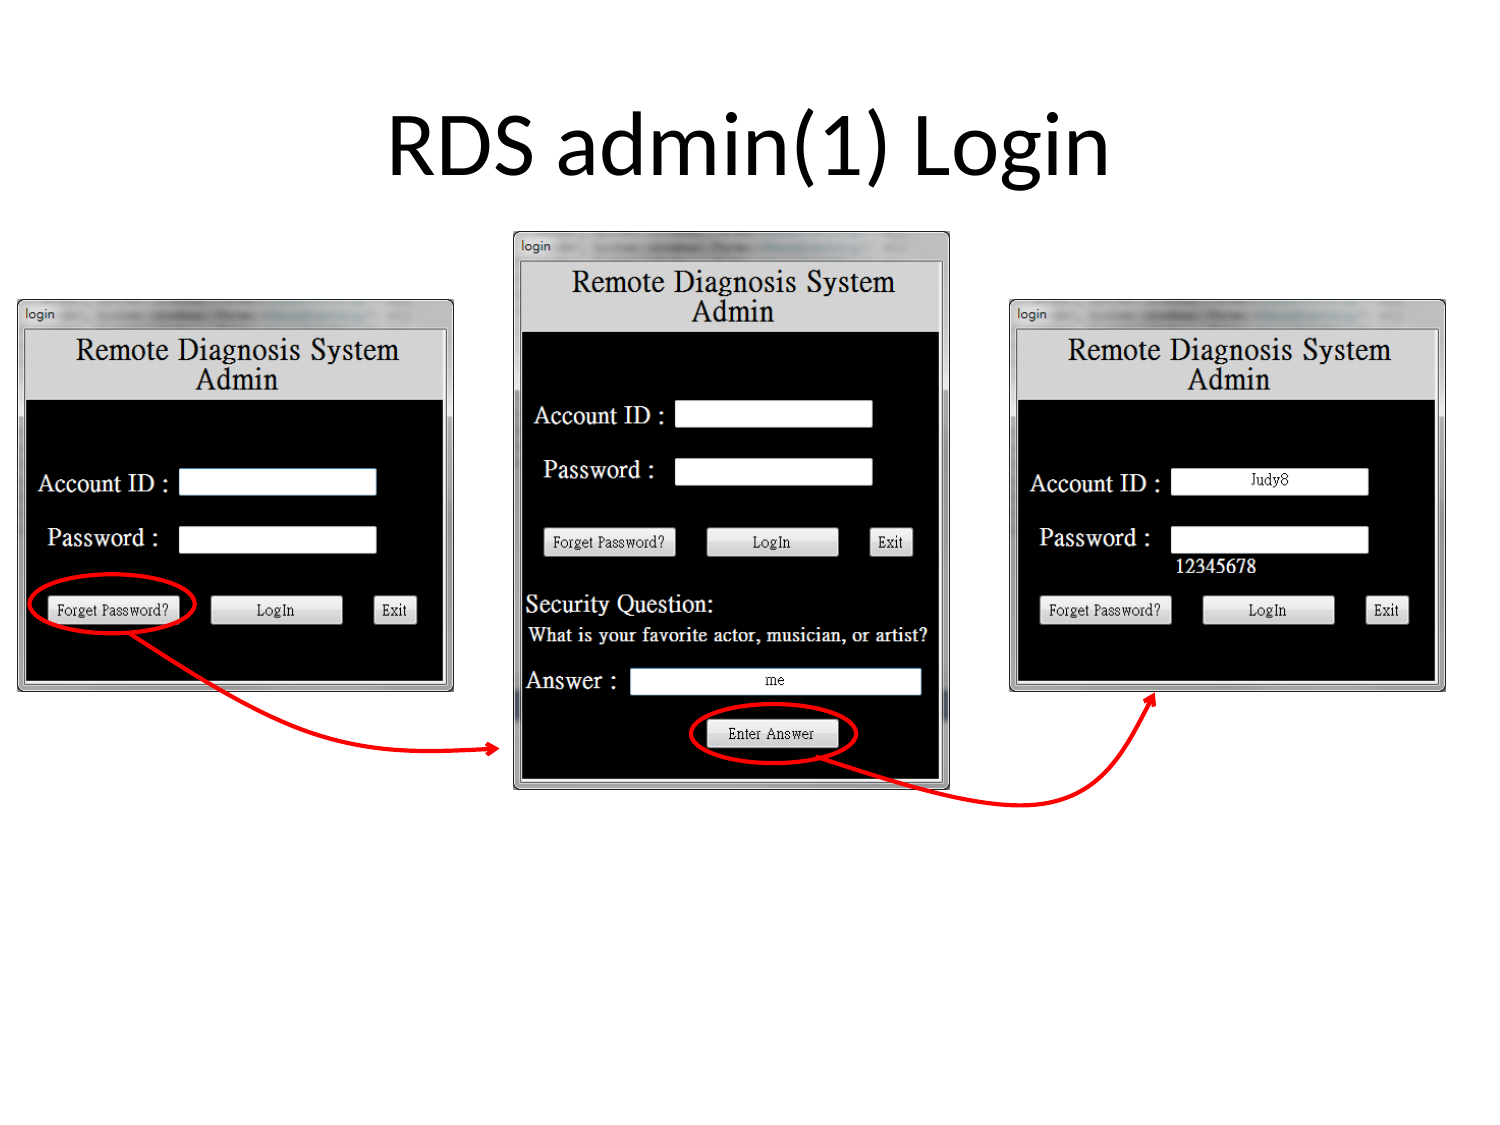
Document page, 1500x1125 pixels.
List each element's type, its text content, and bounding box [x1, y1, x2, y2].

text_box [233, 700, 500, 757]
picture [513, 231, 950, 790]
picture [1009, 298, 1446, 692]
text_box [948, 700, 1157, 808]
picture [17, 298, 454, 692]
title RDS admin(1) Login [75, 45, 1425, 233]
